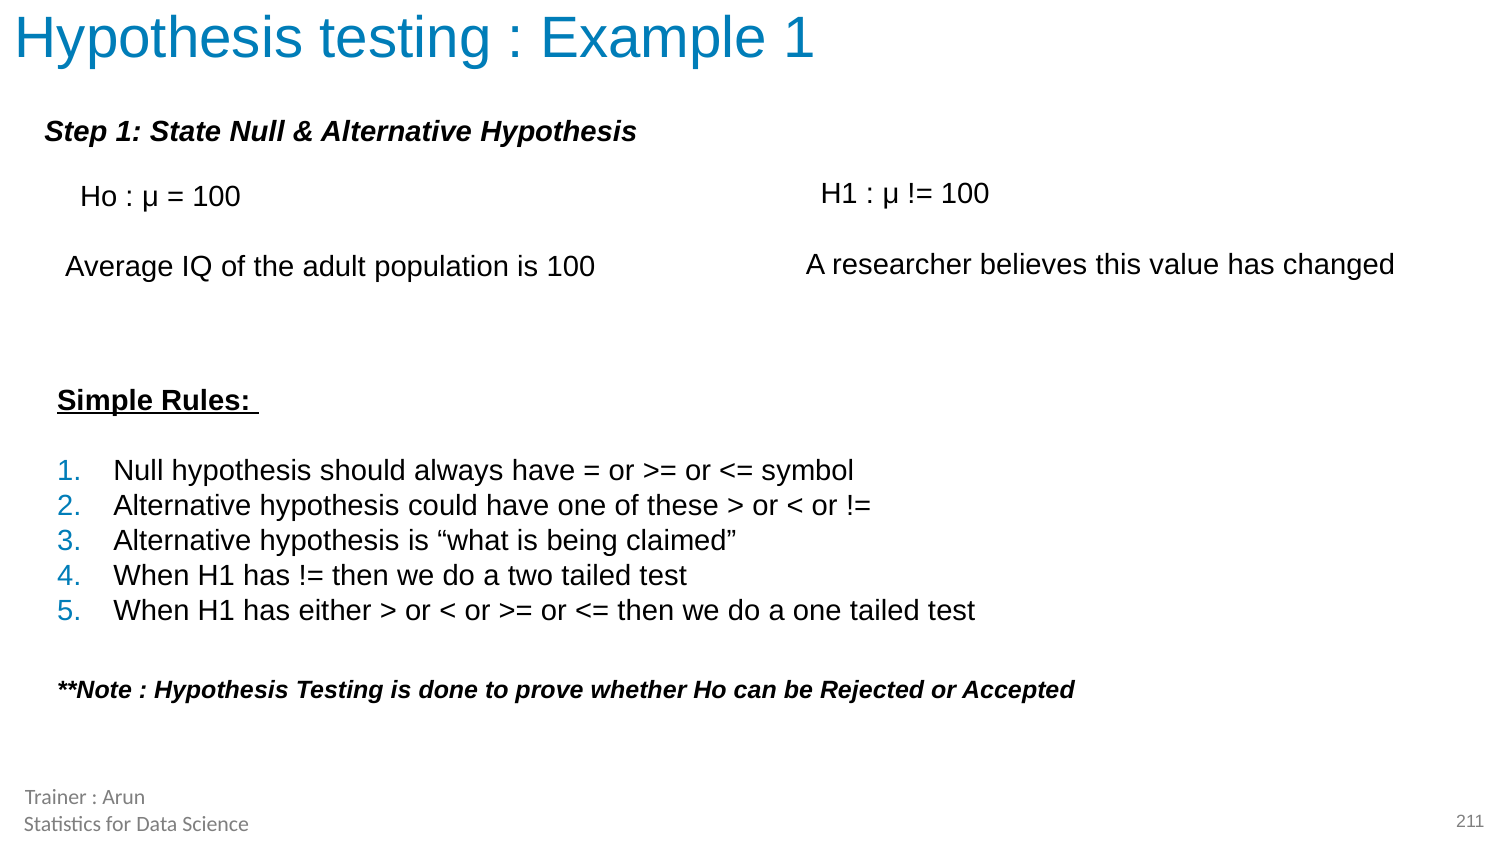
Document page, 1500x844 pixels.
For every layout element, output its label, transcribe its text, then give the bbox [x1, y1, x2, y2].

text_box A researcher believes this value has changed [790, 238, 1425, 288]
title Hypothesis testing : Example 1 [0, 0, 1350, 105]
text_box Average IQ of the adult population is 100 [50, 240, 619, 291]
text_box **Note : Hypothesis Testing is done to prove whether Ho can be Rejected or Accepted [42, 666, 1227, 712]
text_box Step 1: State Null & Alternative Hypothesis [29, 104, 750, 155]
text_box Simple Rules: Null hypothesis should always have = or >= or <= symbol Alternative hypothesis could have one of these > or < or != Alternative hypothesis is “what is being claimed” When H1 has != then we do a two tailed test When H1 has either > or < or >= or <= then we do a one tailed test [42, 373, 1057, 634]
text_box Ho : μ = 100 [65, 169, 536, 220]
text_box H1 : μ != 100 [805, 167, 1277, 217]
